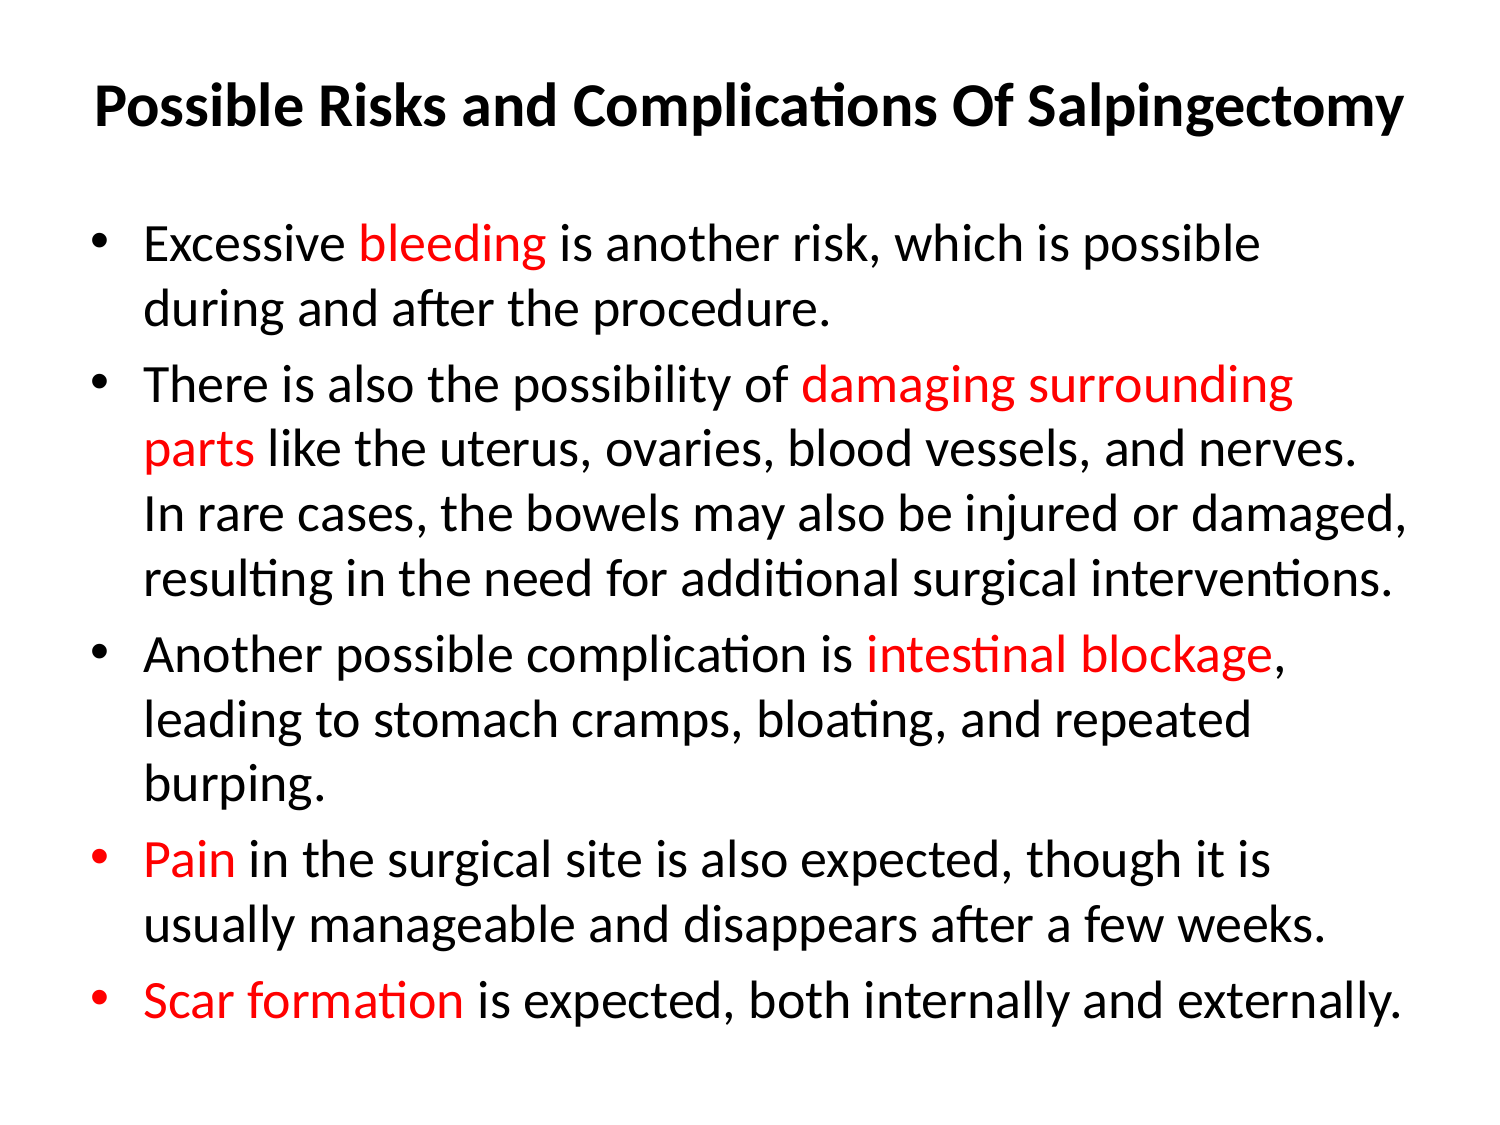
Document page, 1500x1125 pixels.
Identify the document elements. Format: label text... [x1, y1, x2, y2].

title Possible Risks and Complications Of Salpingectomy [75, 45, 1425, 200]
list Excessive bleeding is another risk, which is possible during and after the procedure. There is also the possibility of damaging surrounding parts like the uterus, ovaries, blood vessels, and nerves. In rare cases, the bowels may also be injured or damaged, resulting in the need for additional surgical interventions. Another possible complication is intestinal blockage, leading to stomach cramps, bloating, and repeated burping. Pain in the surgical site is also expected, though it is usually manageable and disappears after a few weeks. Scar formation is expected, both internally and externally. [75, 200, 1425, 1063]
